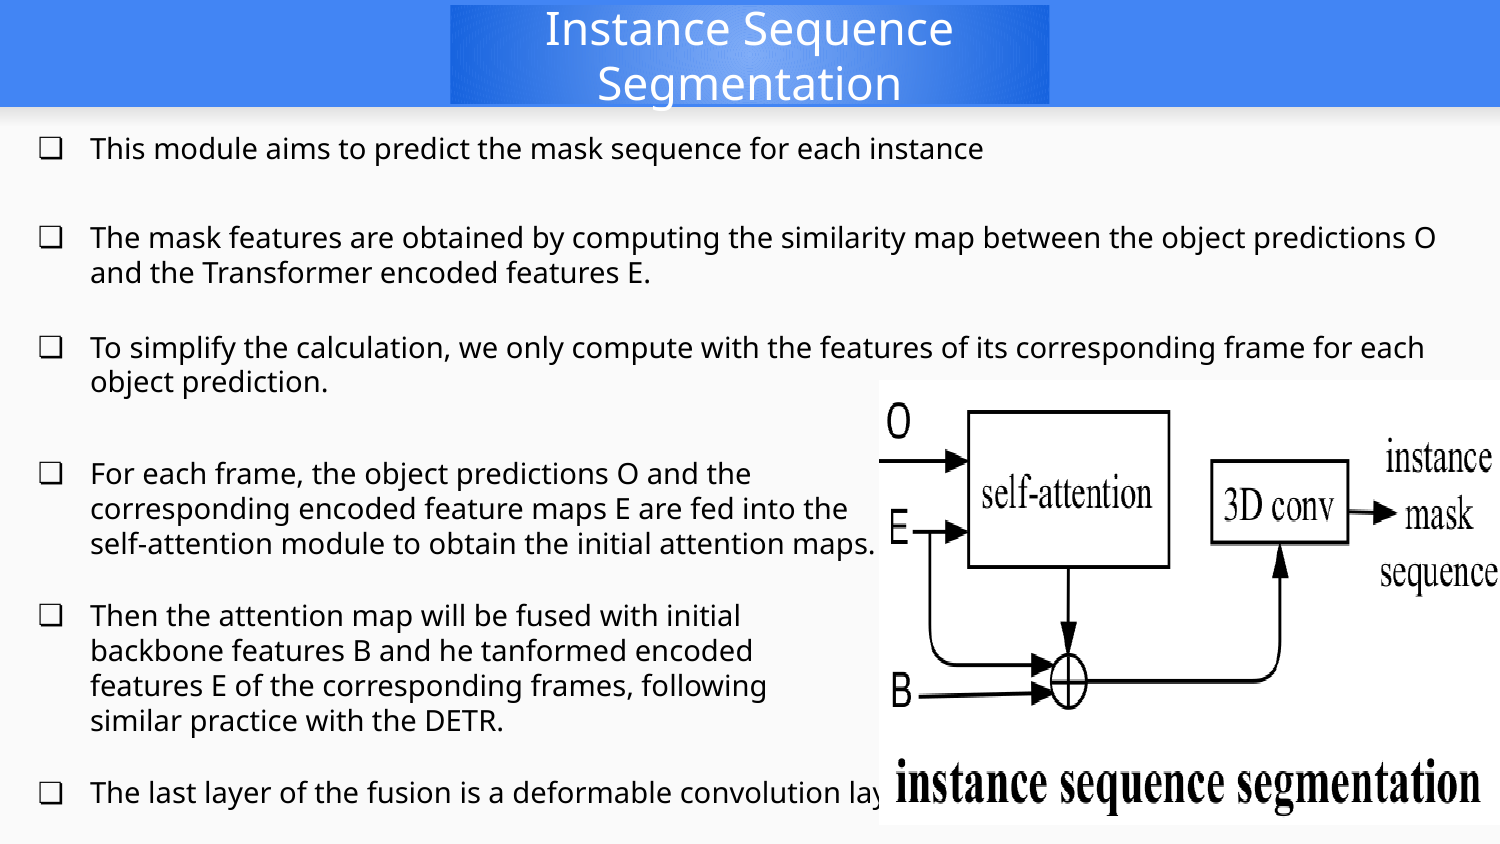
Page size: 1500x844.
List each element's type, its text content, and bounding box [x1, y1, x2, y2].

title Instance Sequence Segmentation [450, 5, 1050, 104]
text_box To simplify the calculation, we only compute with the features of its corresponding frame for each object prediction. [0, 313, 1500, 414]
picture [879, 380, 1500, 826]
text_box Then the attention map will be fused with initial backbone features B and he tanformed encoded features E of the corresponding frames, following similar practice with the DETR. [0, 581, 837, 752]
text_box The last layer of the fusion is a deformable convolution layer. [0, 759, 874, 825]
text_box The mask features are obtained by computing the similarity map between the object predictions O and the Transformer encoded features E. [0, 204, 1500, 304]
text_box For each frame, the object predictions O and the corresponding encoded feature maps E are fed into the self-attention module to obtain the initial attention maps. [0, 440, 874, 575]
text_box This module aims to predict the mask sequence for each instance [0, 115, 1500, 181]
